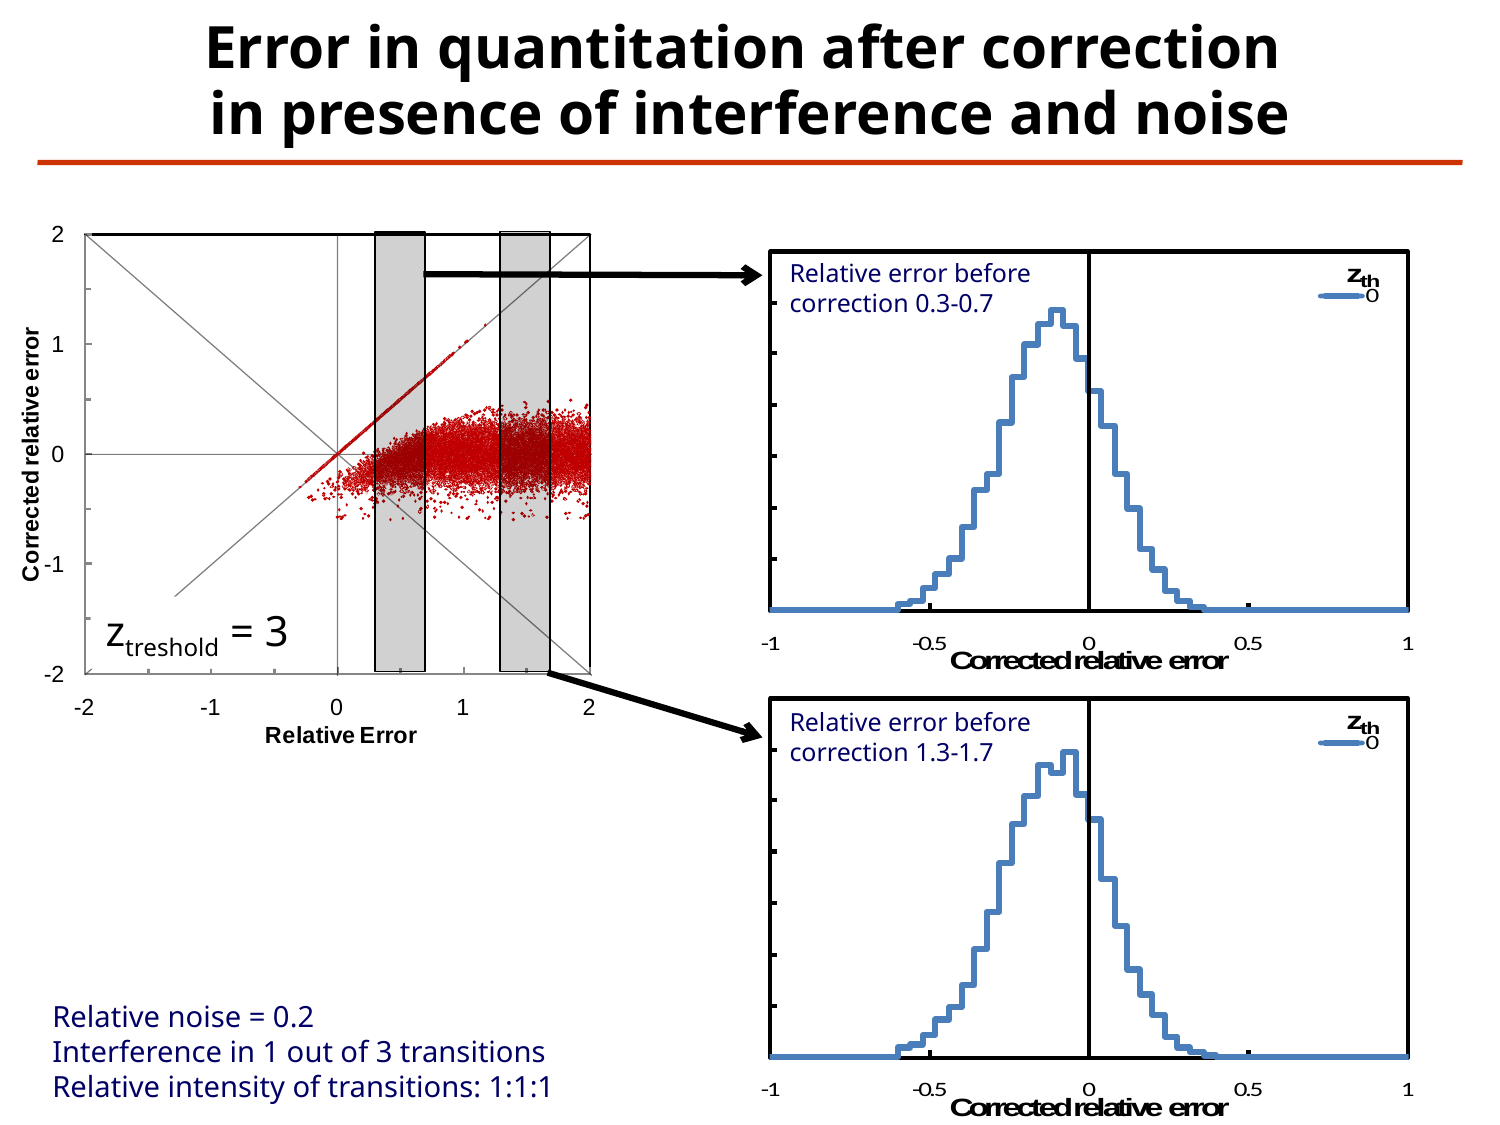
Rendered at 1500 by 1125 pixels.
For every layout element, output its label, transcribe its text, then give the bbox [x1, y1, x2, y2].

picture [12, 212, 613, 758]
picture [673, 224, 1426, 1125]
text_box Relative noise = 0.2 Interference in 1 out of 3 transitions Relative intensity of transitions: 1:1:1 [37, 991, 588, 1111]
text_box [547, 672, 763, 738]
text_box Error in quantitation after correction in presence of interference and noise [0, 15, 1500, 225]
